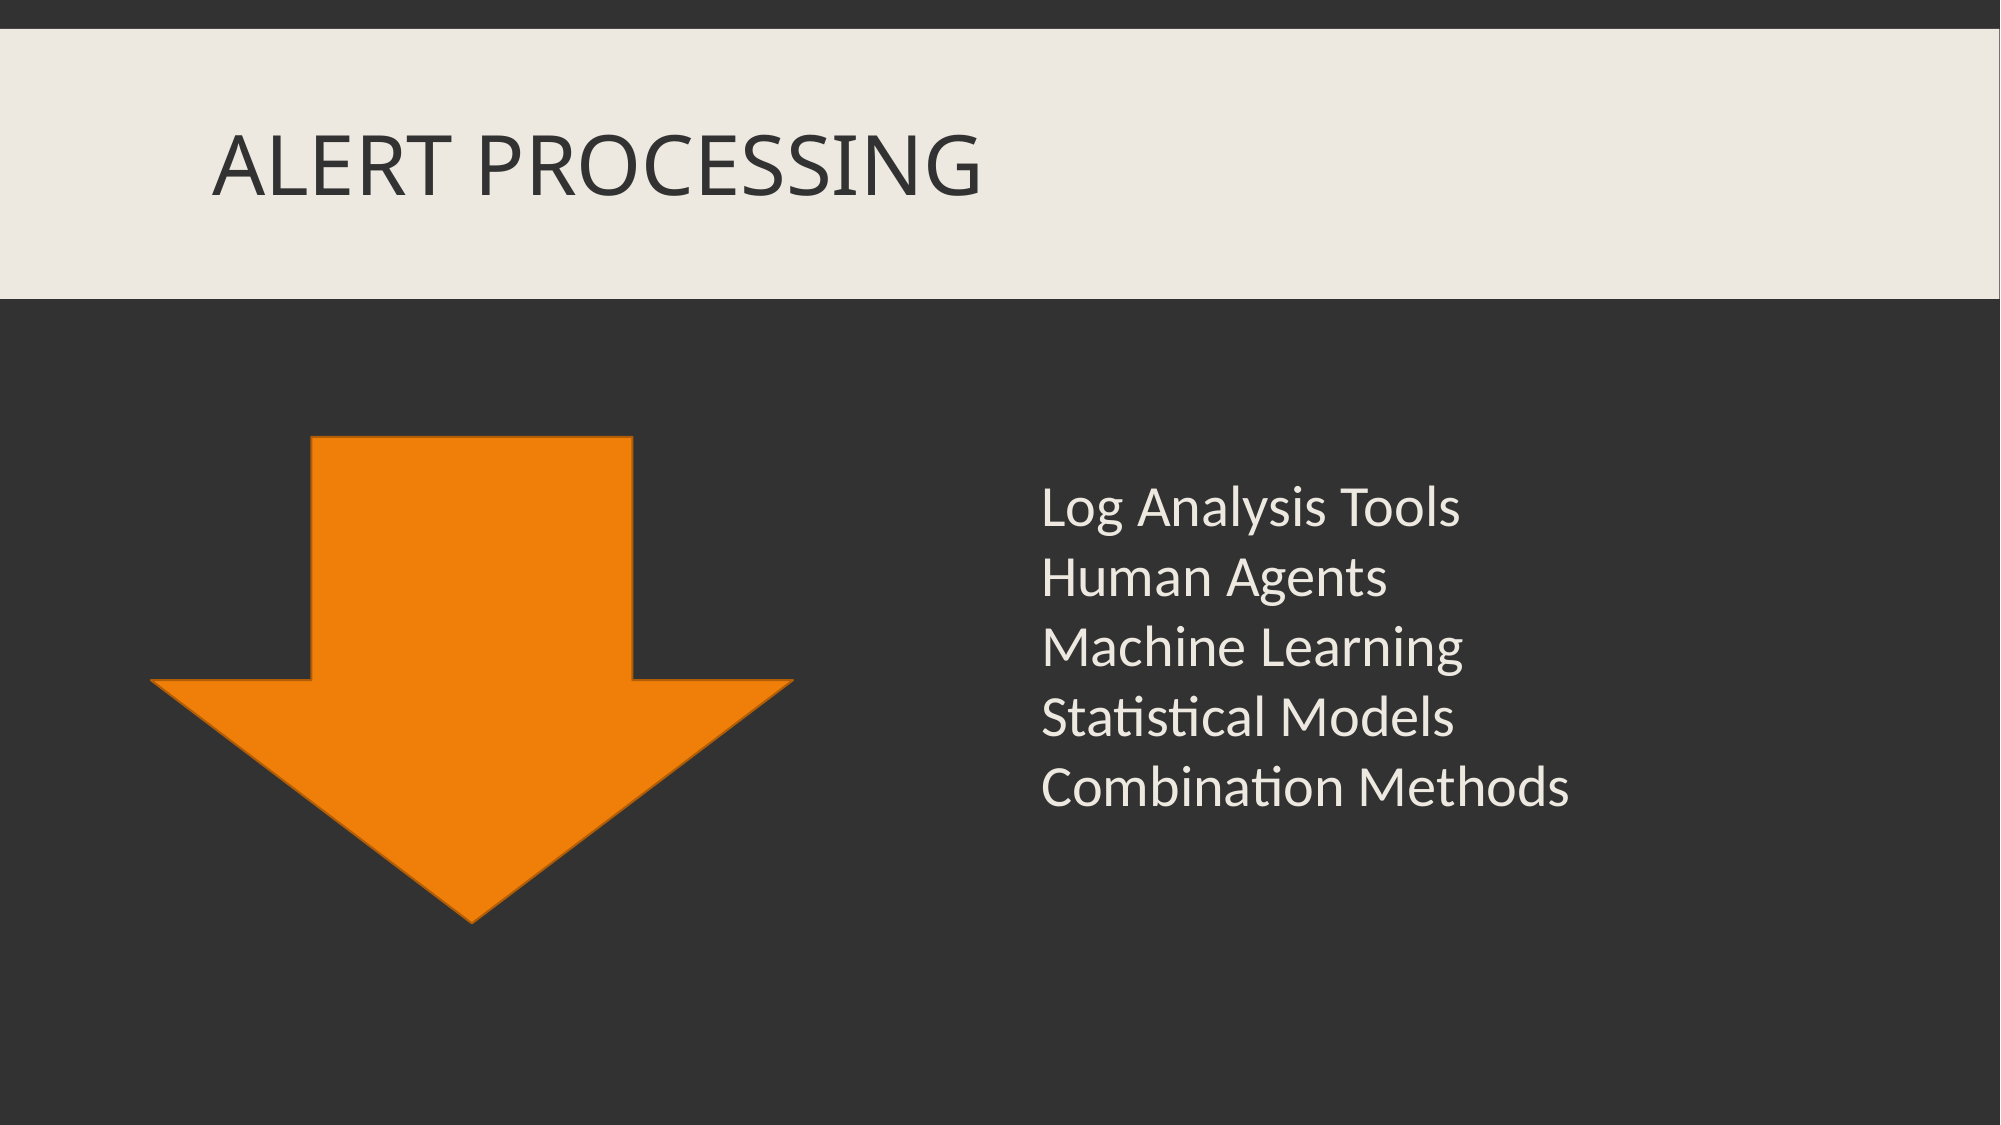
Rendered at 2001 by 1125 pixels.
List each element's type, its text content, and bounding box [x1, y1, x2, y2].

text_box [149, 435, 794, 925]
text_box Log Analysis Tools Human Agents Machine Learning Statistical Models Combination Methods [1026, 321, 1948, 826]
title Alert Processing [197, 46, 1803, 295]
